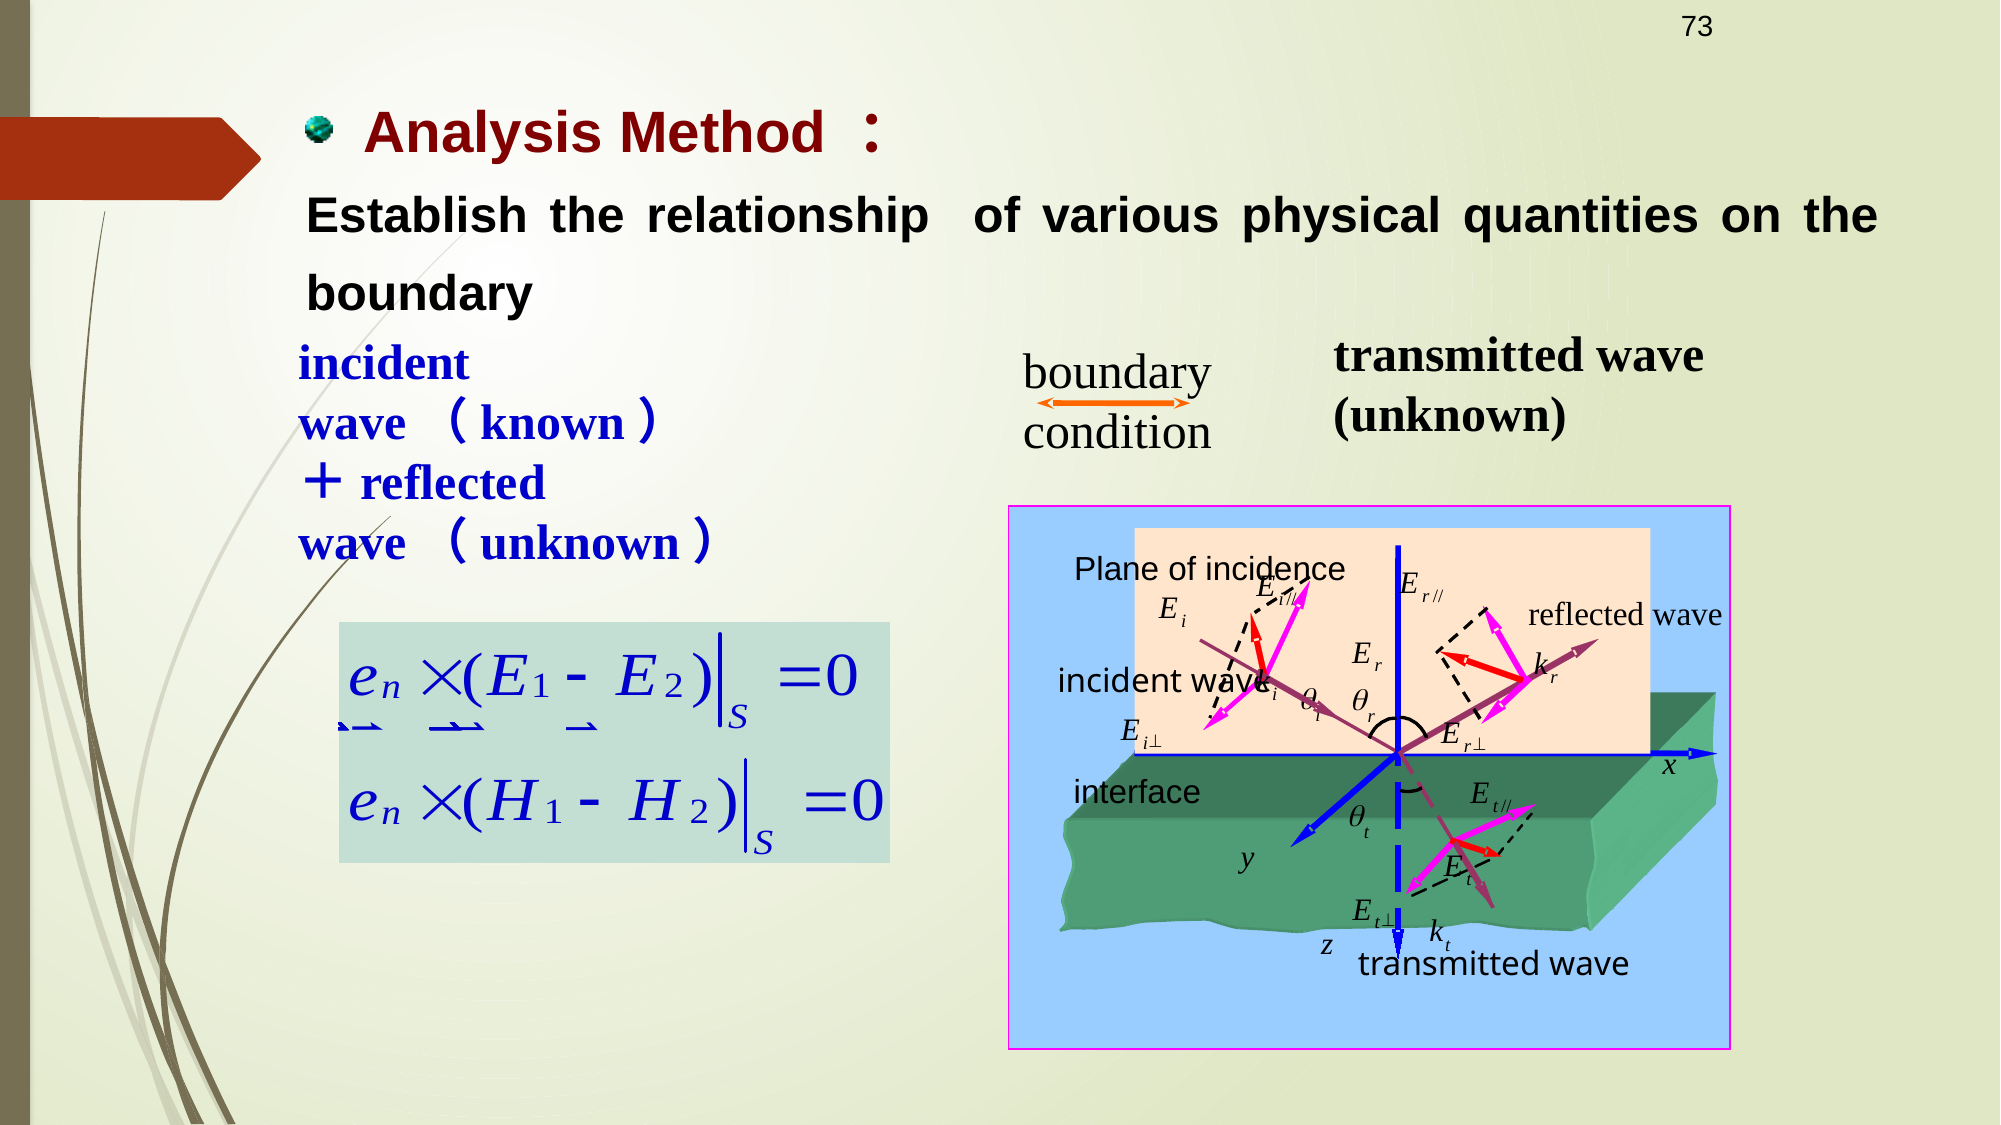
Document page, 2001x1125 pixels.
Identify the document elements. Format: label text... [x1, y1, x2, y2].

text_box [987, 505, 1784, 1050]
text_box 73 [1555, 0, 1729, 55]
text_box incident wave（known） ＋reflected wave（unknown） [283, 321, 887, 577]
picture [305, 116, 333, 143]
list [338, 621, 891, 864]
text_box transmitted wave (unknown) [1318, 314, 1721, 449]
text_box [1007, 331, 1371, 468]
text_box Analysis Method ： Establish the relationship of various physical quantities on the boundary [291, 66, 1895, 328]
